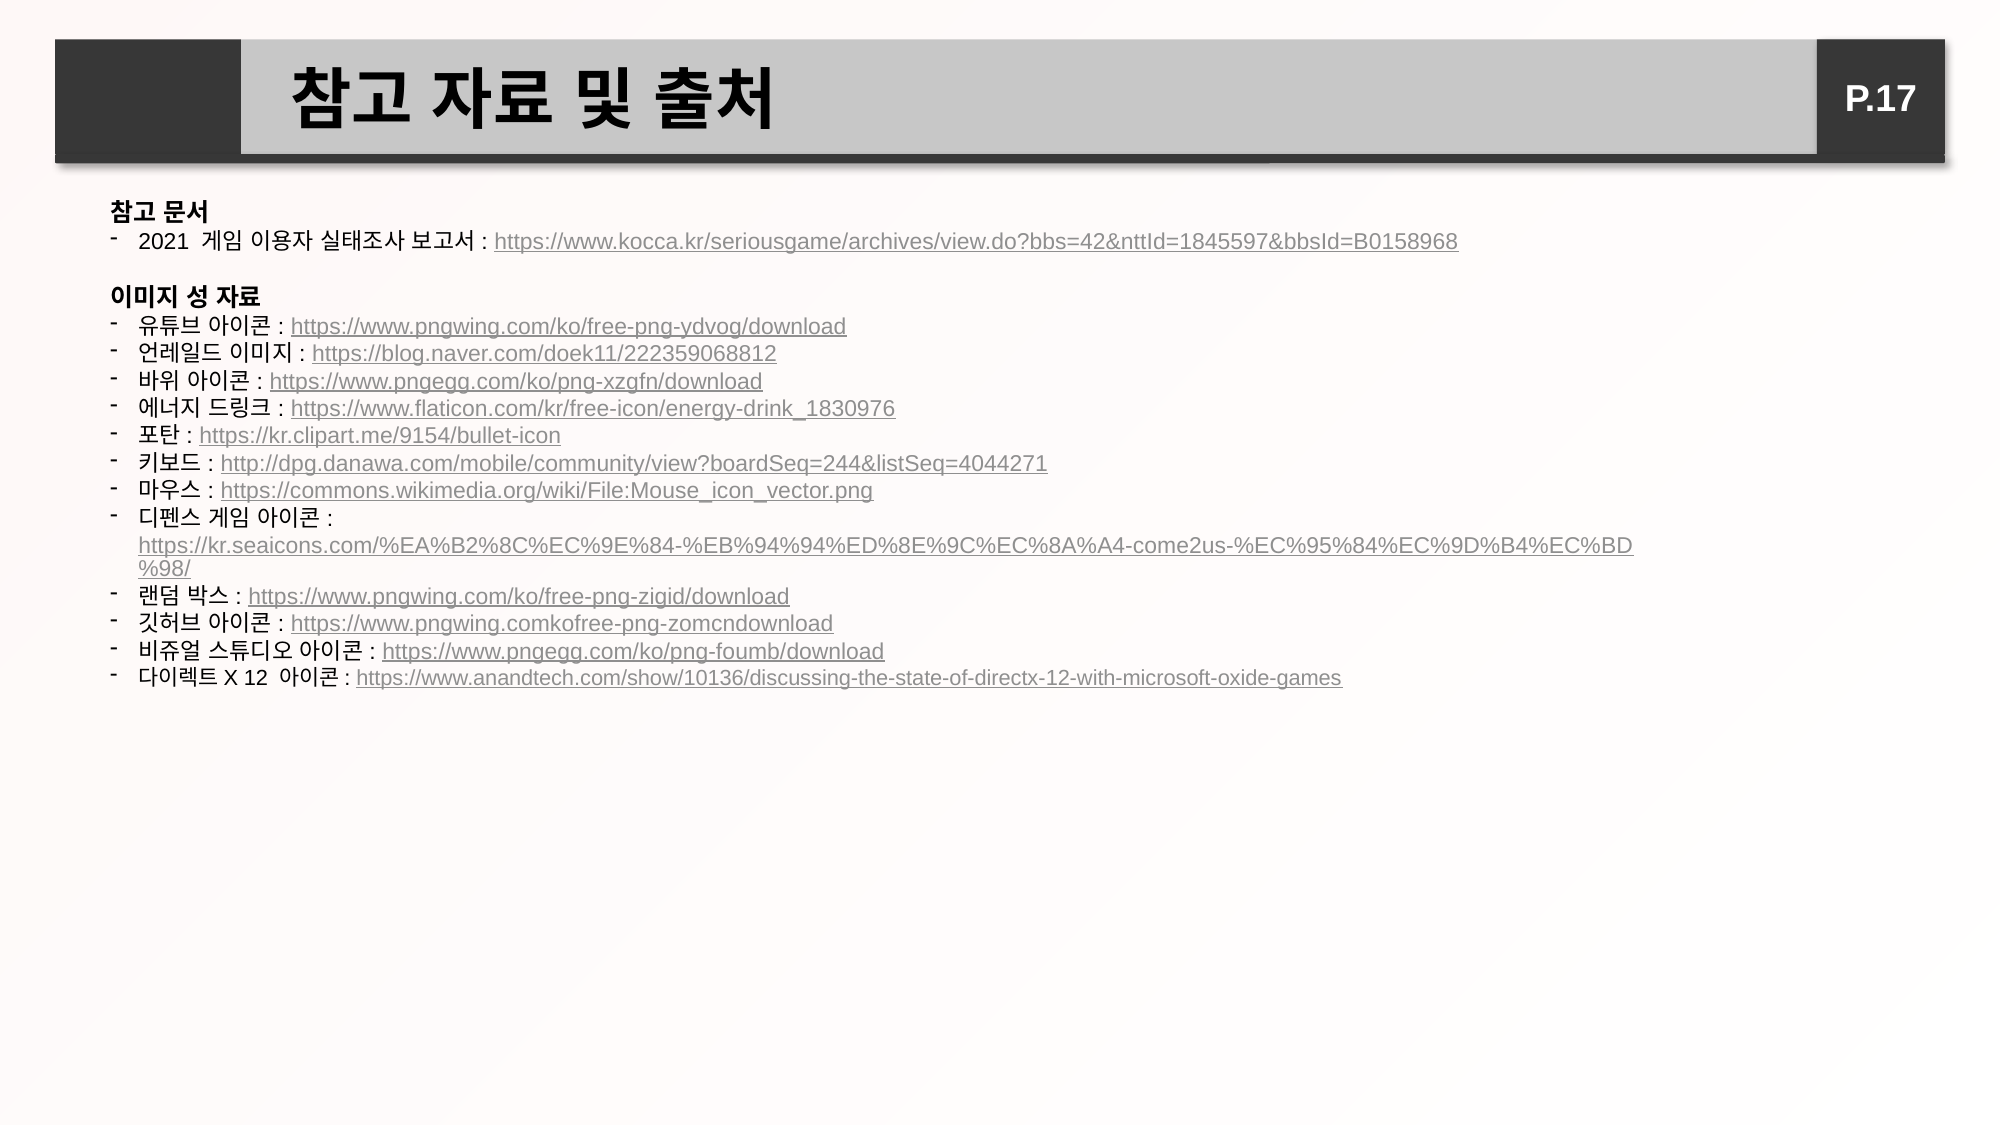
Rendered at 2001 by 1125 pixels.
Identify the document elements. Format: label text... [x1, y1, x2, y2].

text_box [54, 38, 242, 153]
text_box [53, 152, 1947, 165]
text_box 참고 자료 및 출처 [242, 38, 1816, 150]
text_box 참고 문서 2021 게임 이용자 실태조사 보고서: https://www.kocca.kr/seriousgame/archives/view.do?bbs=42&nttId=1845597&bbsId=B0158968 이미지 성 자료 유튜브 아이콘: https://www.pngwing.com/ko/free-png-ydvog/download 언레일드 이미지: https://blog.naver.com/doek11/222359068812 바위 아이콘: https://www.pngegg.com/ko/png-xzgfn/download 에너지 드링크: https://www.flaticon.com/kr/free-icon/energy-drink_1830976 포탄: https://kr.clipart.me/9154/bullet-icon 키보드: http://dpg.danawa.com/mobile/community/view?boardSeq=244&listSeq=4044271 마우스: https://commons.wikimedia.org/wiki/File:Mouse_icon_vector.png 디펜스 게임 아이콘: https://kr.seaicons.com/%EA%B2%8C%EC%9E%84-%EB%94%94%ED%8E%9C%EC%8A%A4-come2us-%EC%95%84%EC%9D%B4%EC%BD%98/ 랜덤 박스: https://www.pngwing.com/ko/free-png-zigid/download 깃허브 아이콘: https://www.pngwing.comkofree-png-zomcndownload 비쥬얼 스튜디오 아이콘: https://www.pngegg.com/ko/png-foumb/download 다이렉트X 12 아이콘: https://www.anandtech.com/show/10136/discussing-the-state-of-directx-12-with-microsoft-oxide-games [95, 189, 1653, 675]
text_box P.17 [1816, 38, 1946, 151]
